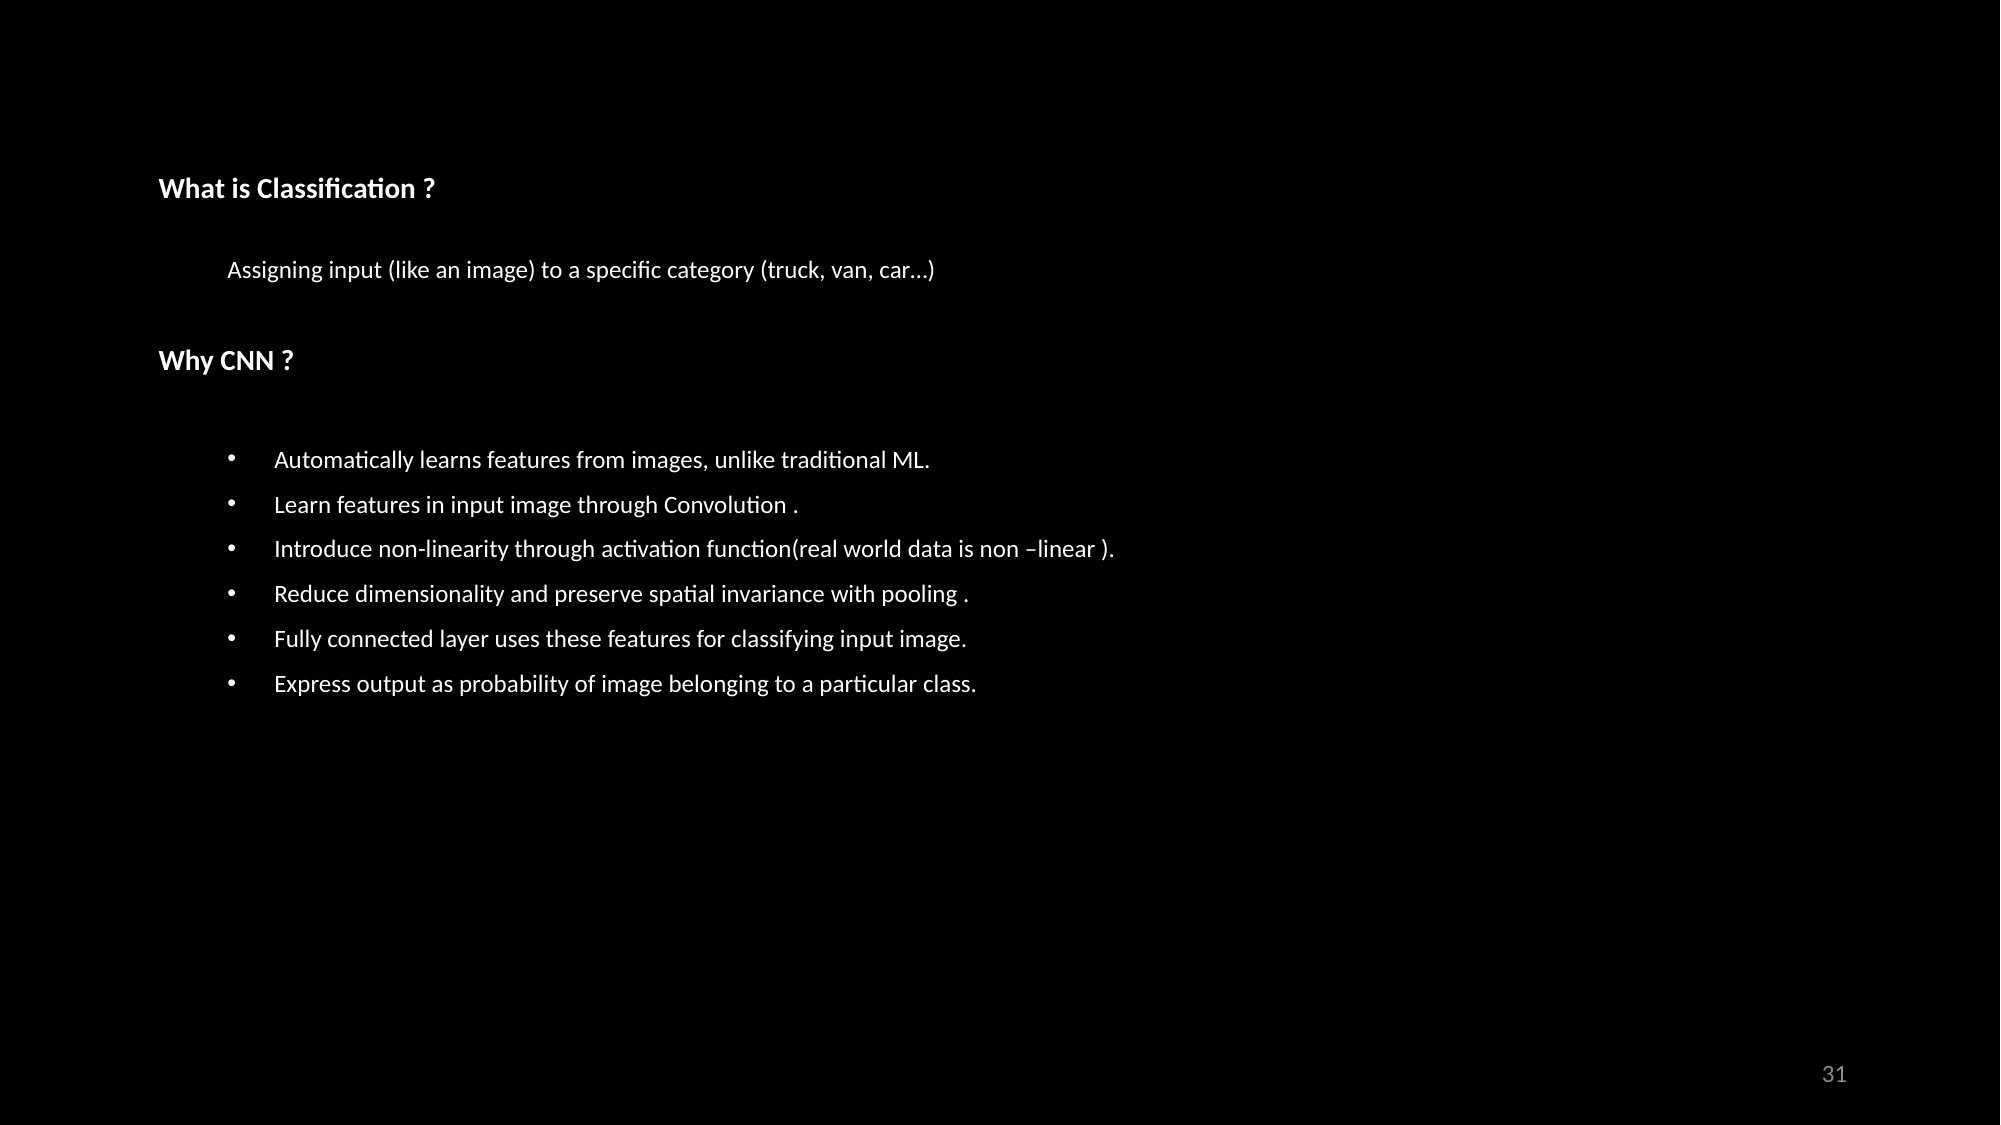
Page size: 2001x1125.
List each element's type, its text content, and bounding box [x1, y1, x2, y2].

text_box Assigning input (like an image) to a specific category (truck, van, car…) [212, 246, 1373, 292]
slide_number 31 [1412, 1042, 1863, 1103]
text_box What is Classification ? [143, 161, 1144, 212]
text_box Automatically learns features from images, unlike traditional ML. Learn features in input image through Convolution . Introduce non-linearity through activation function(real world data is non –linear ). Reduce dimensionality and preserve spatial invariance with pooling . Fully connected layer uses these features for classifying input image. Express output as probability of image belonging to a particular class. [212, 420, 1454, 705]
text_box Why CNN ? [143, 334, 948, 385]
